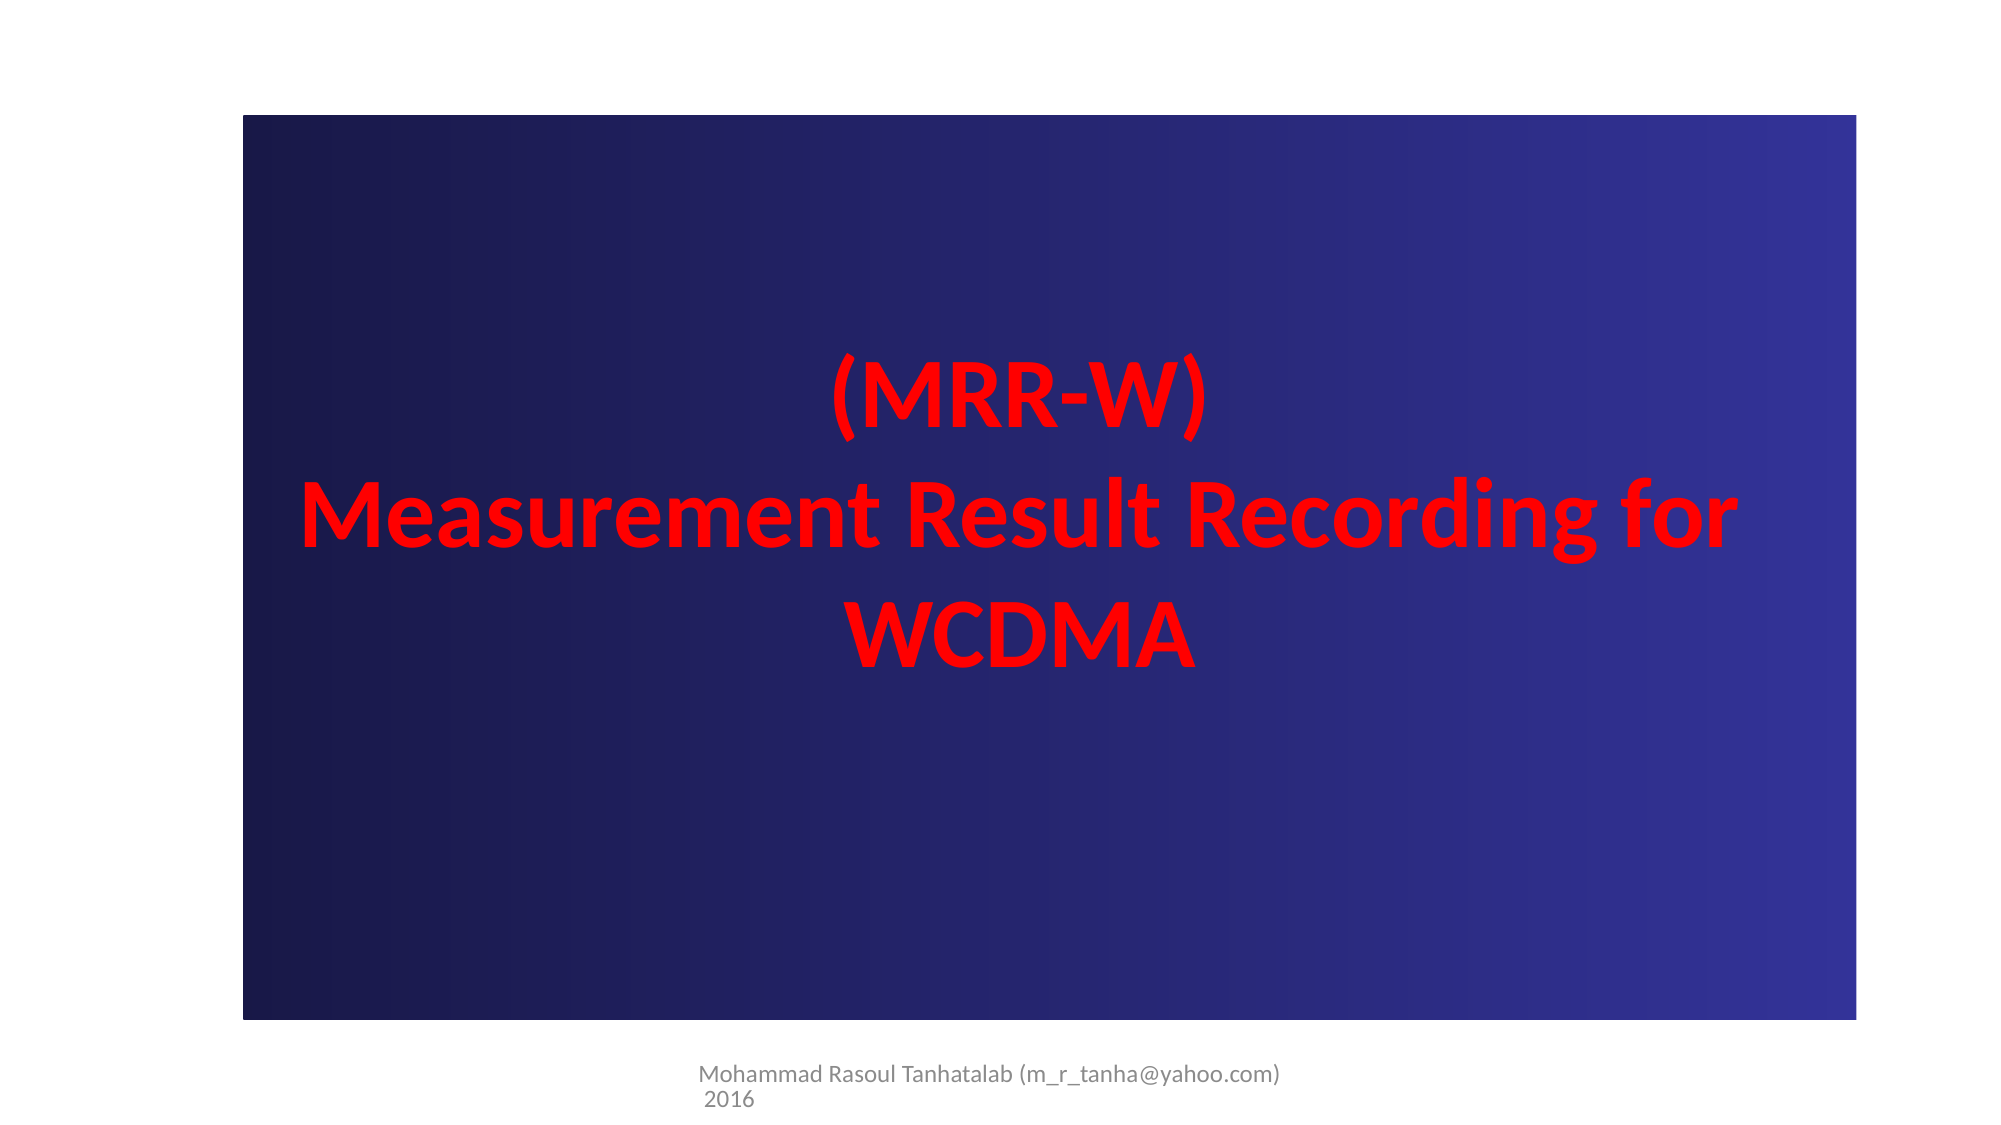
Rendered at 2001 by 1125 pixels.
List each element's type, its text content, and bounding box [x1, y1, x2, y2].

footer Mohammad Rasoul Tanhatalab (m_r_tanha@yahoo.com) 2016 [683, 1042, 1317, 1103]
title (MRR-W) Measurement Result Recording for WCDMA [243, 115, 1857, 1020]
